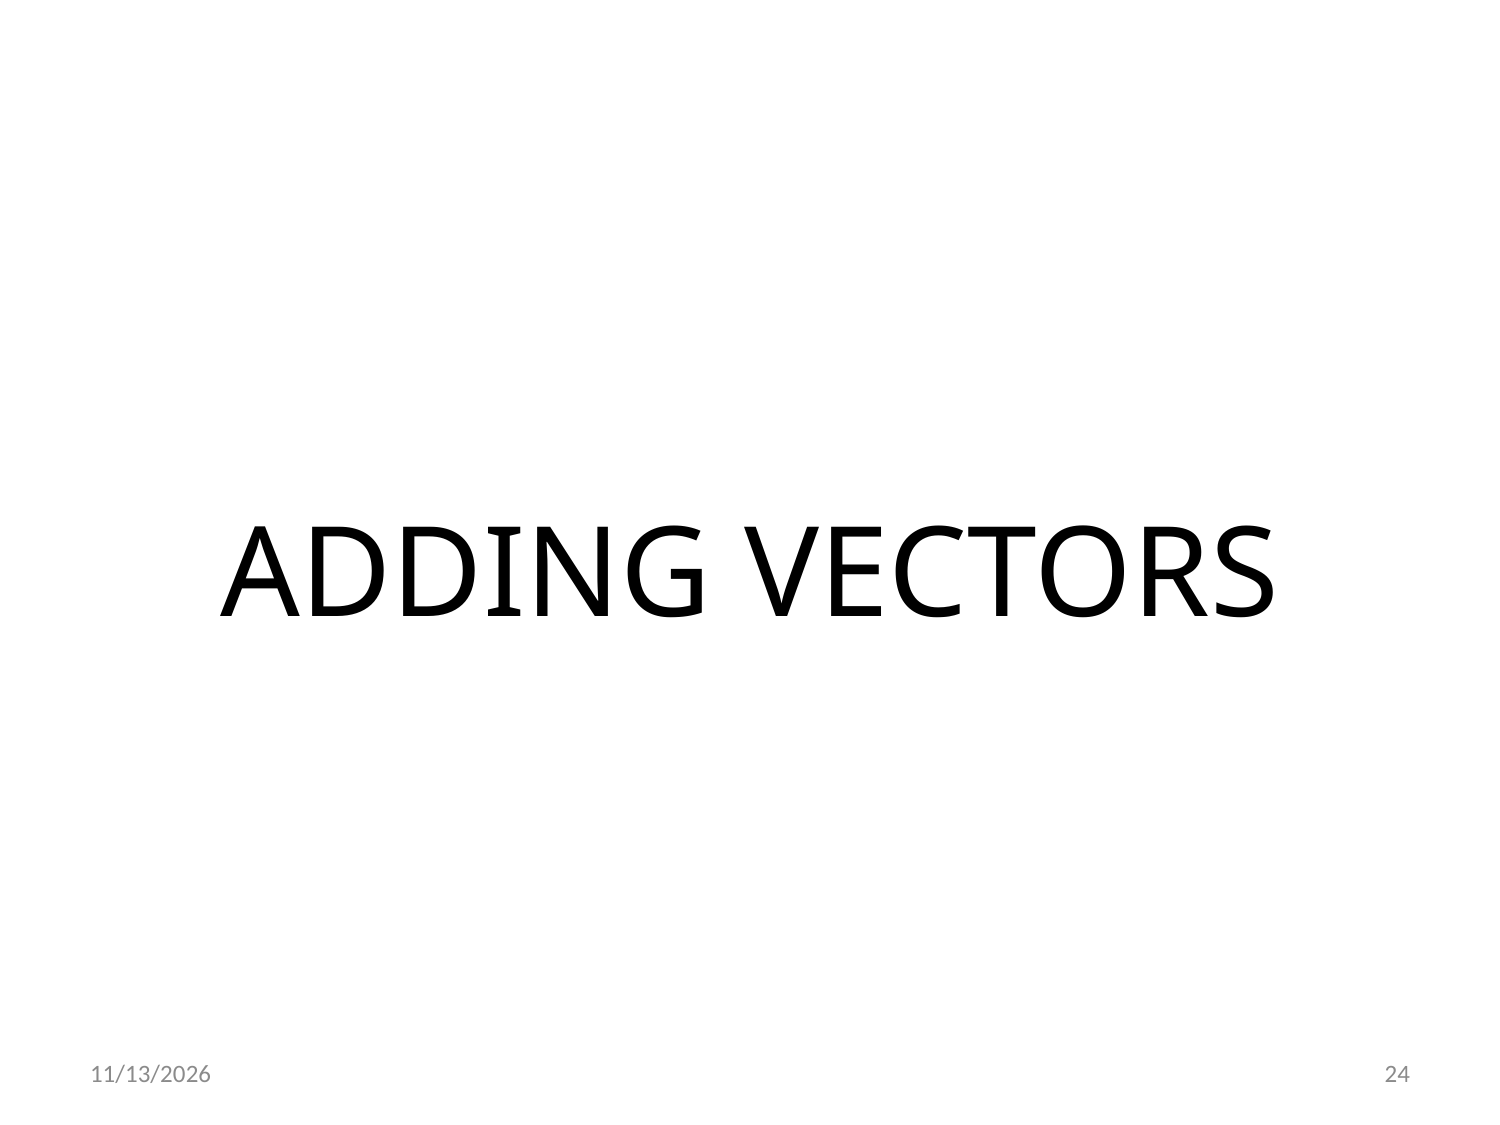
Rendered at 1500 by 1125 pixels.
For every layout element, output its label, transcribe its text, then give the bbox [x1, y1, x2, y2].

slide_number 24 [1074, 1042, 1425, 1103]
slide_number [75, 1042, 425, 1103]
list ADDING VECTORS [0, 484, 1500, 586]
